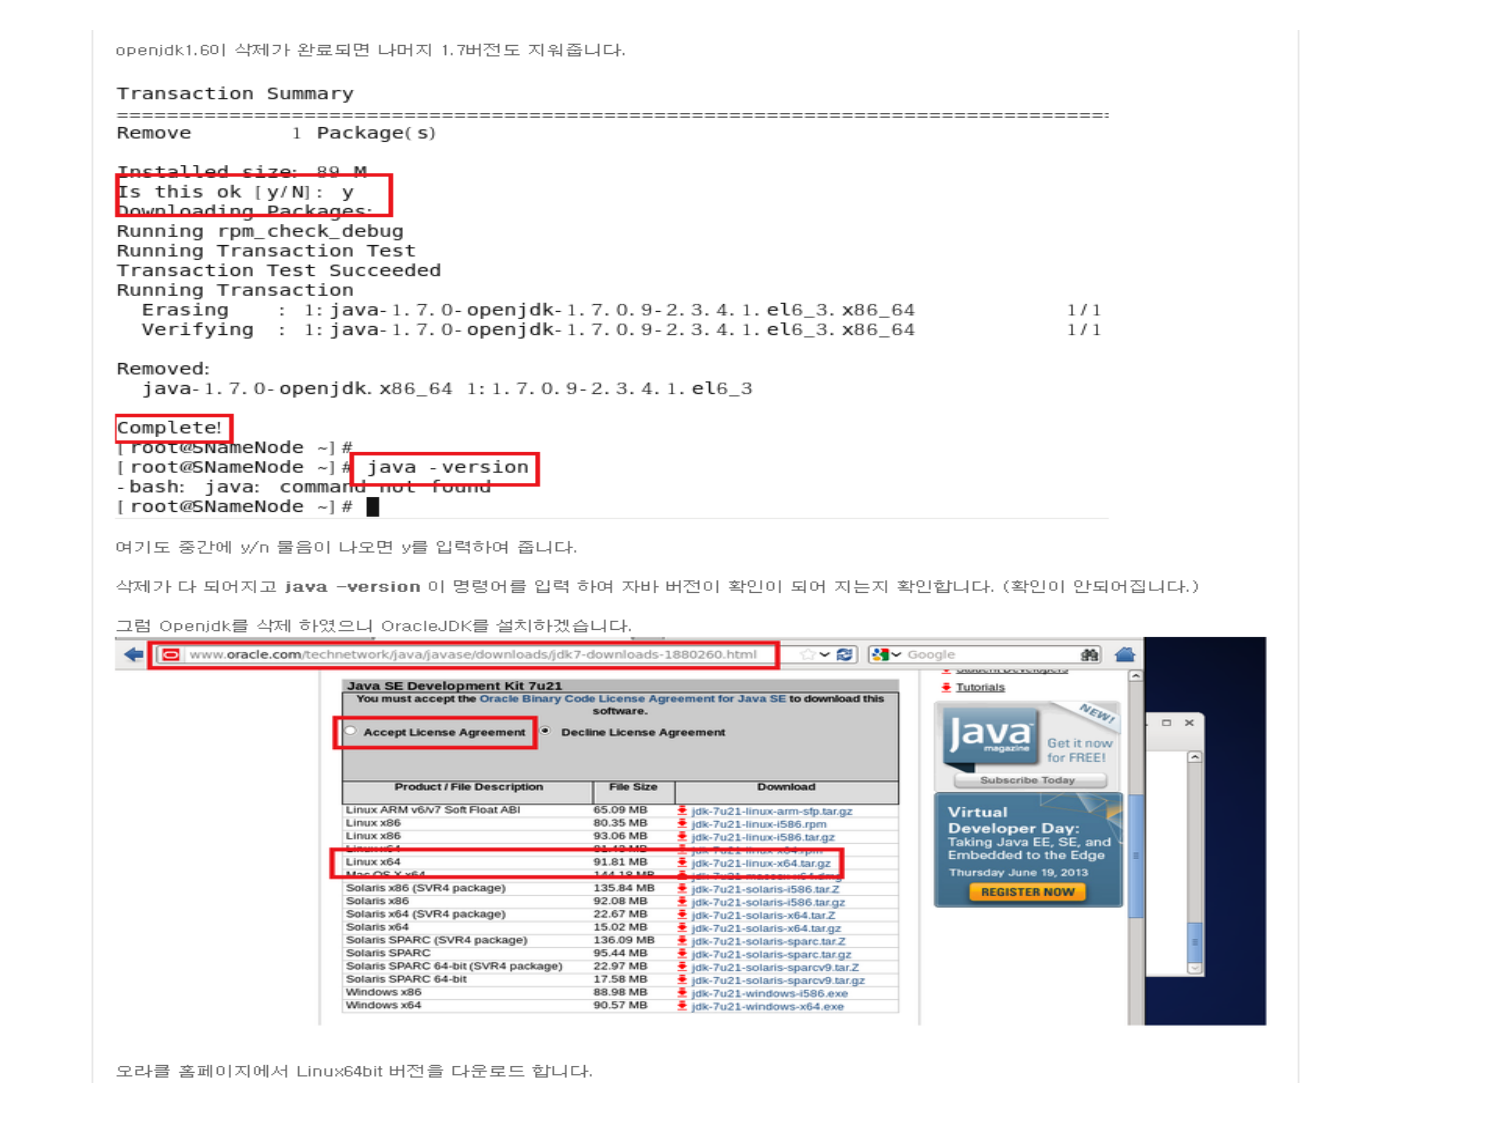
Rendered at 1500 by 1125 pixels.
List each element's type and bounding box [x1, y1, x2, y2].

picture [88, 30, 1306, 1083]
